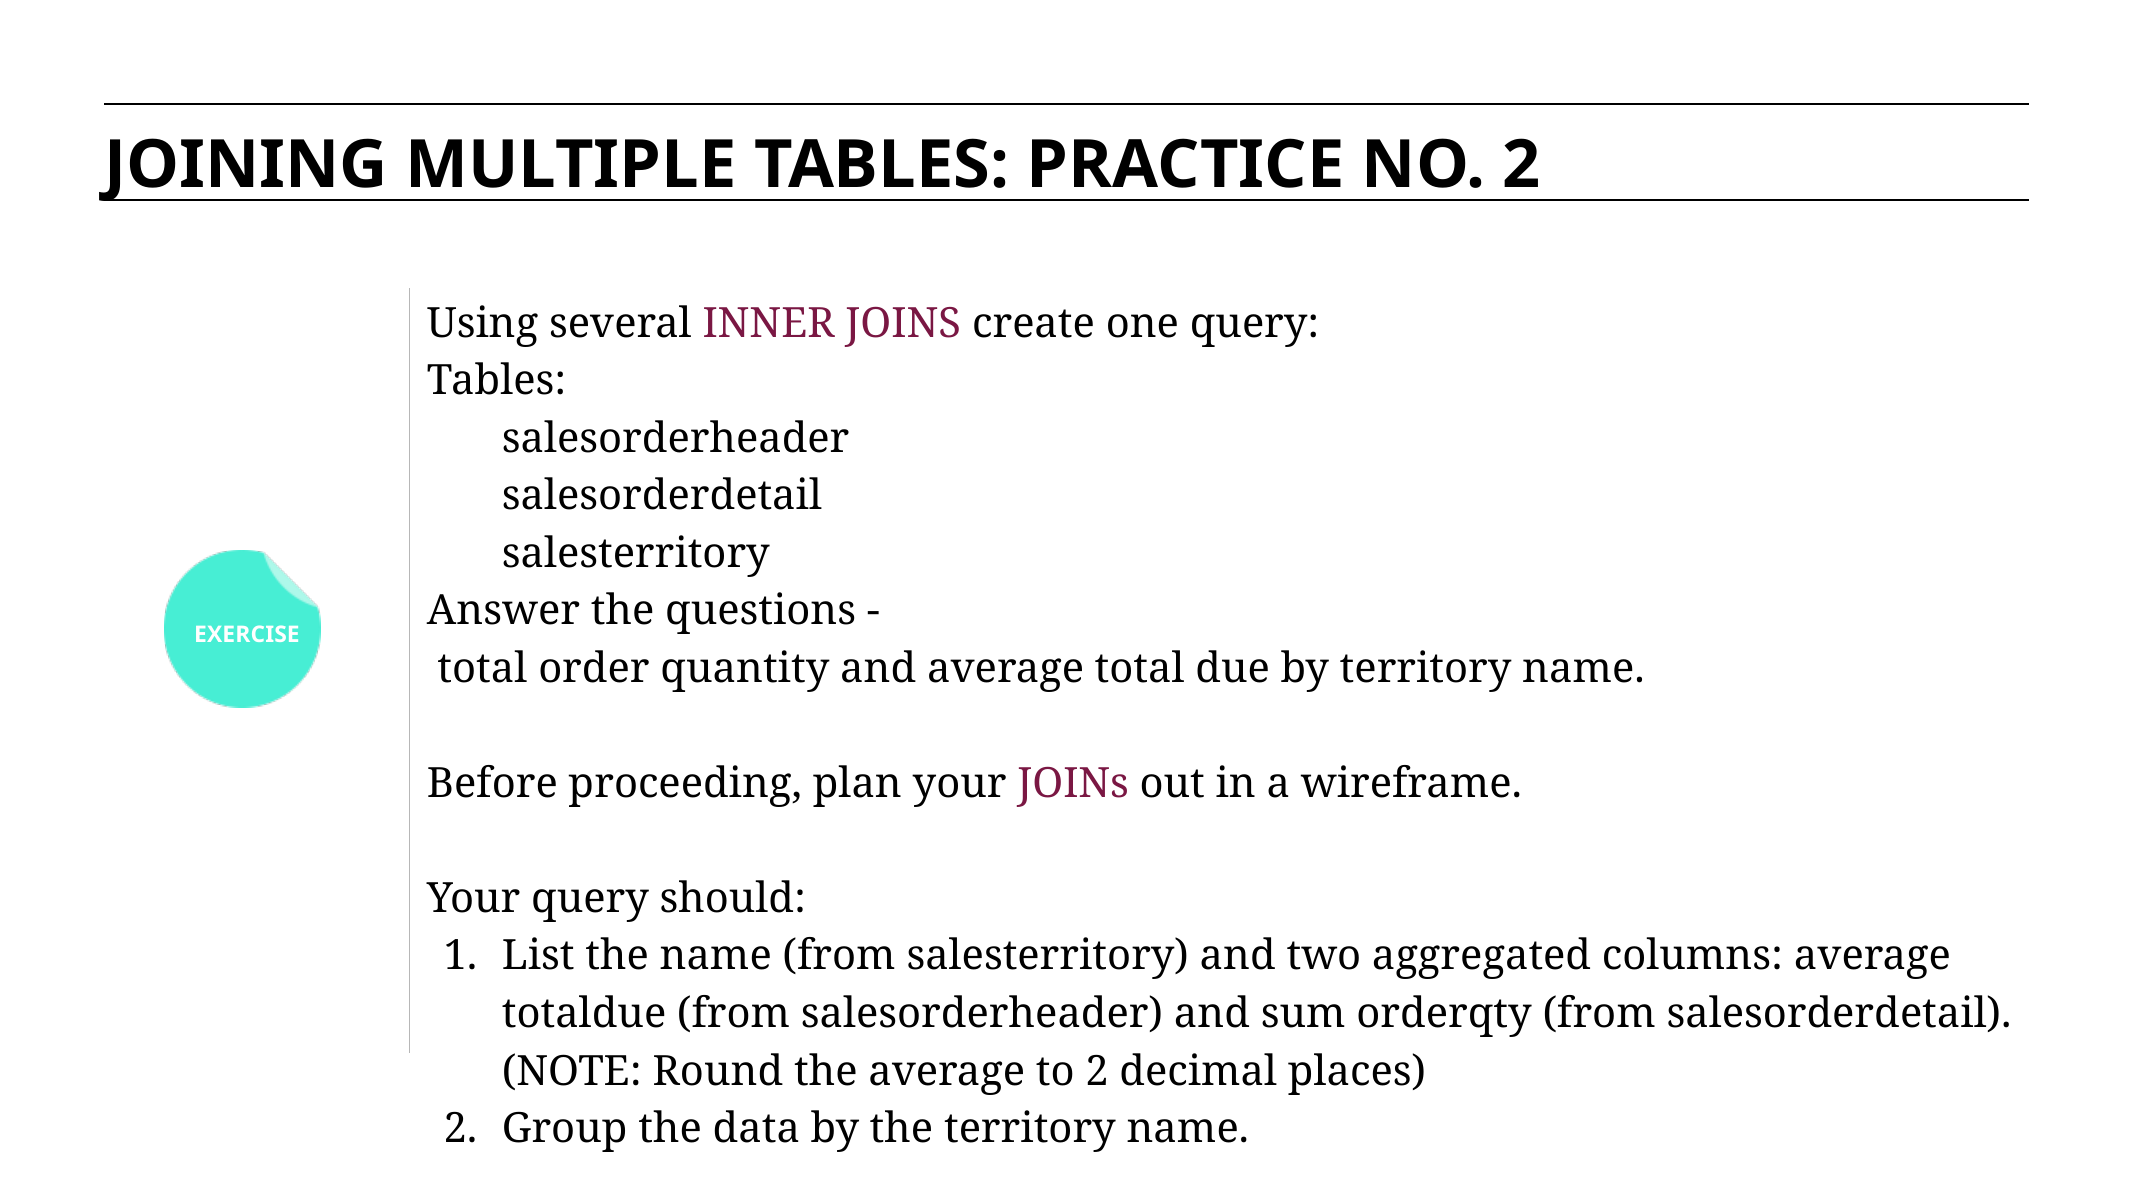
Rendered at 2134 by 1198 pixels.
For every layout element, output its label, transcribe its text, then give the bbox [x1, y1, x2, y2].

list Using several INNER JOINS create one query: Tables: salesorderheader salesorderdetail salesterritory Answer the questions - total order quantity and average total due by territory name. Before proceeding, plan your JOINs out in a wireframe. Your query should: List the name (from salesterritory) and two aggregated columns: average totaldue (from salesorderheader) and sum orderqty (from salesorderdetail). (NOTE: Round the average to 2 decimal places) Group the data by the territory name. [426, 287, 2067, 1167]
text_box EXERCISE [104, 392, 376, 898]
picture [164, 550, 321, 708]
text_box JOINING MULTIPLE TABLES: PRACTICE NO. 2 [104, 120, 2012, 192]
